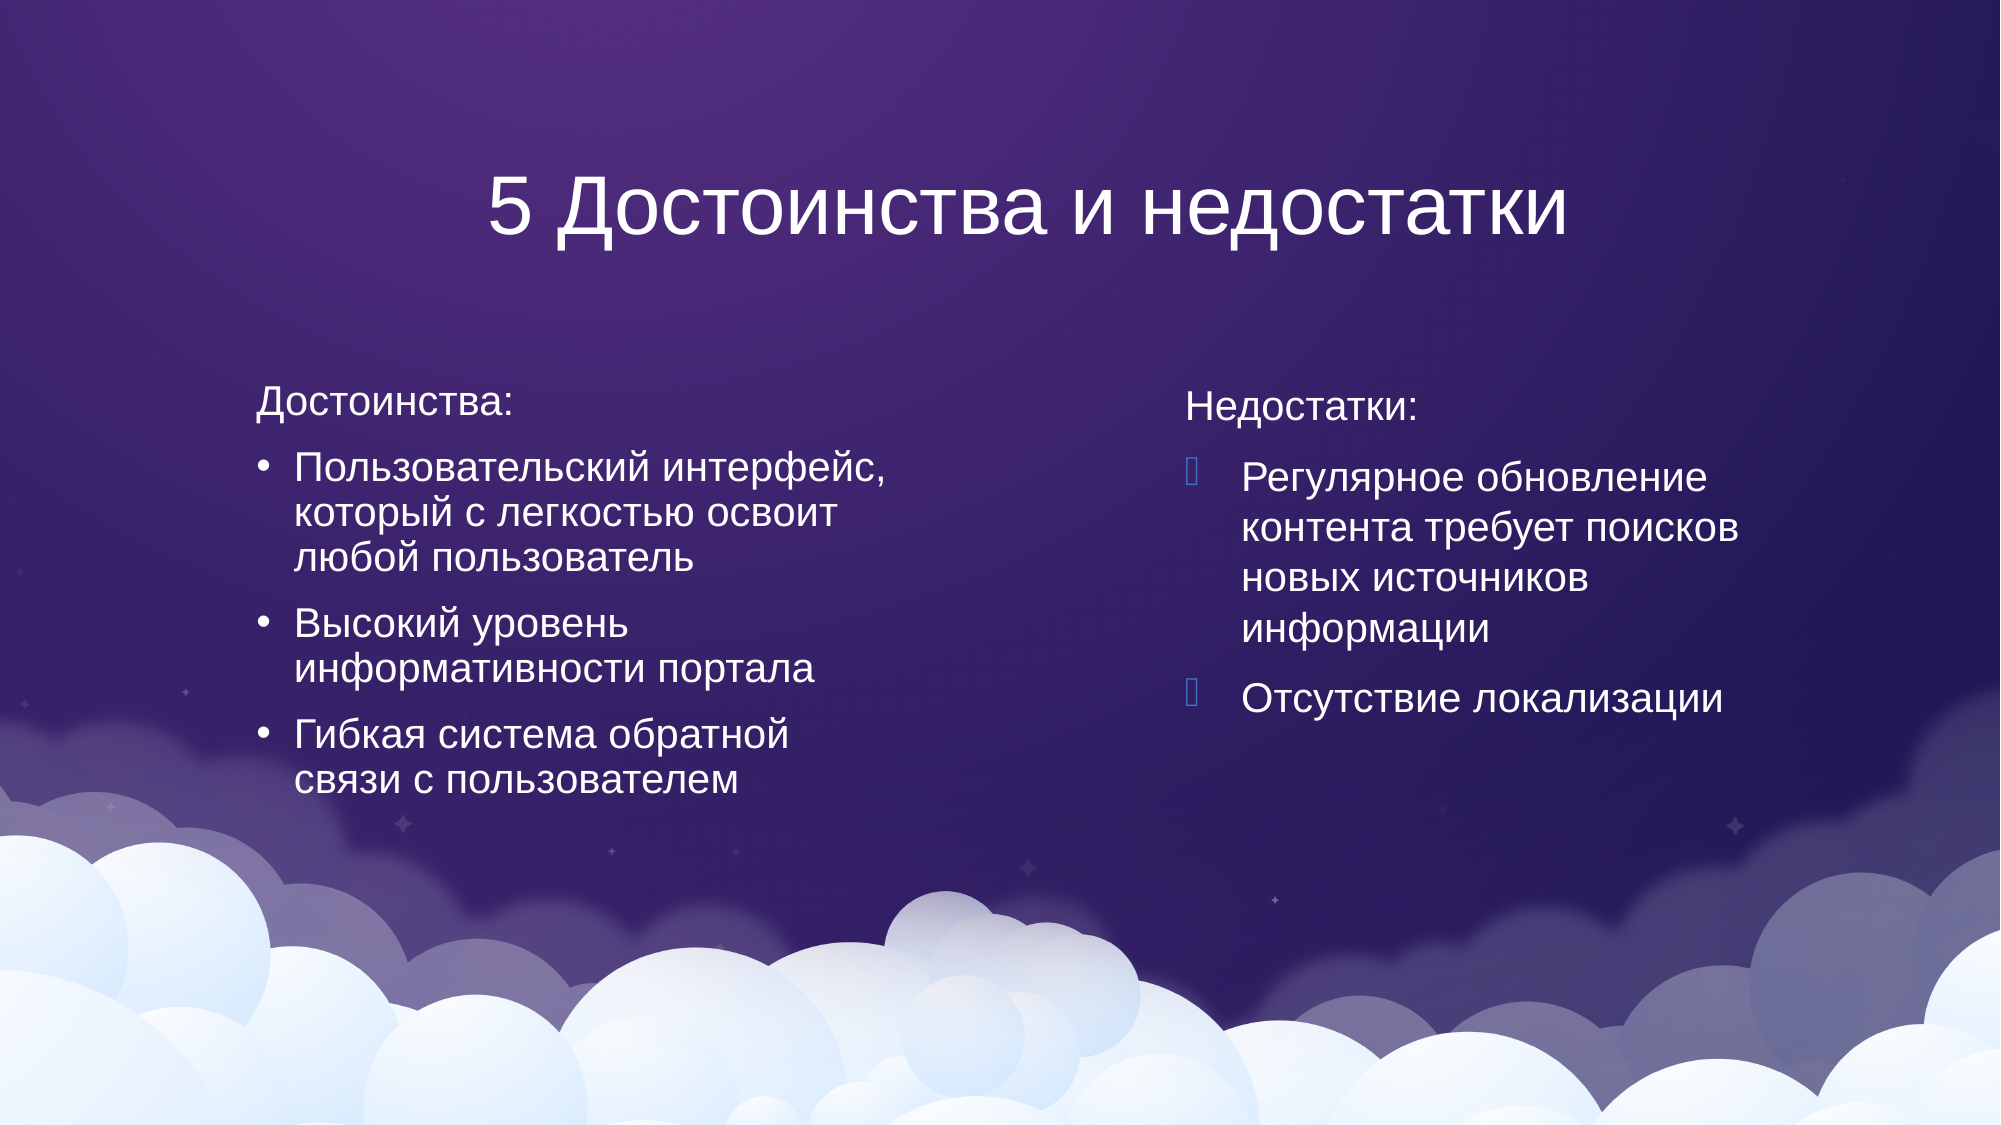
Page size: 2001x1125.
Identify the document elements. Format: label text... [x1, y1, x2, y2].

text_box Недостатки: Регулярное обновление контента требует поисков новых источников информации Отсутствие локализации [1169, 371, 1849, 824]
picture [0, 0, 2000, 1125]
list Достоинства: Пользовательский интерфейс, который с легкостью освоит любой пользователь Высокий уровень информативности портала Гибкая система обратной связи с пользователем [241, 371, 920, 824]
title 5 Достоинства и недостатки [171, 102, 1888, 313]
